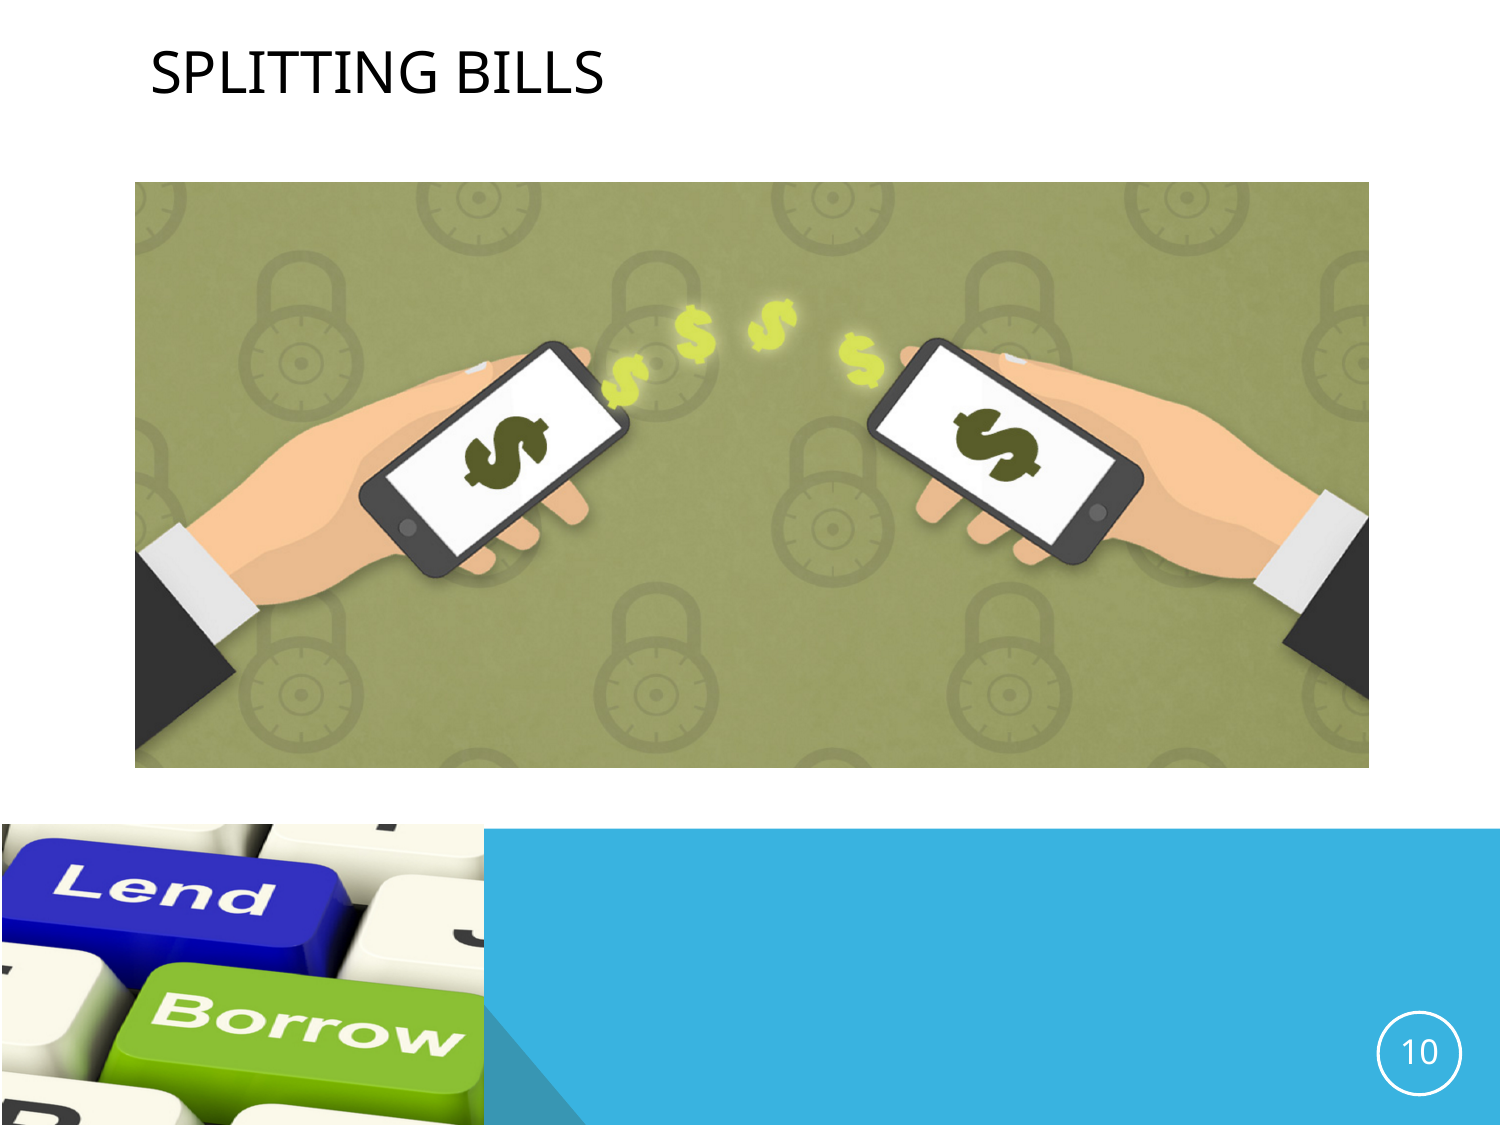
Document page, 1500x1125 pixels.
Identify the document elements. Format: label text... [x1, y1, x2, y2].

title Splitting Bills [135, 60, 1369, 150]
slide_number 10 [1376, 1010, 1463, 1097]
picture [134, 181, 1369, 768]
picture [0, 824, 484, 1125]
